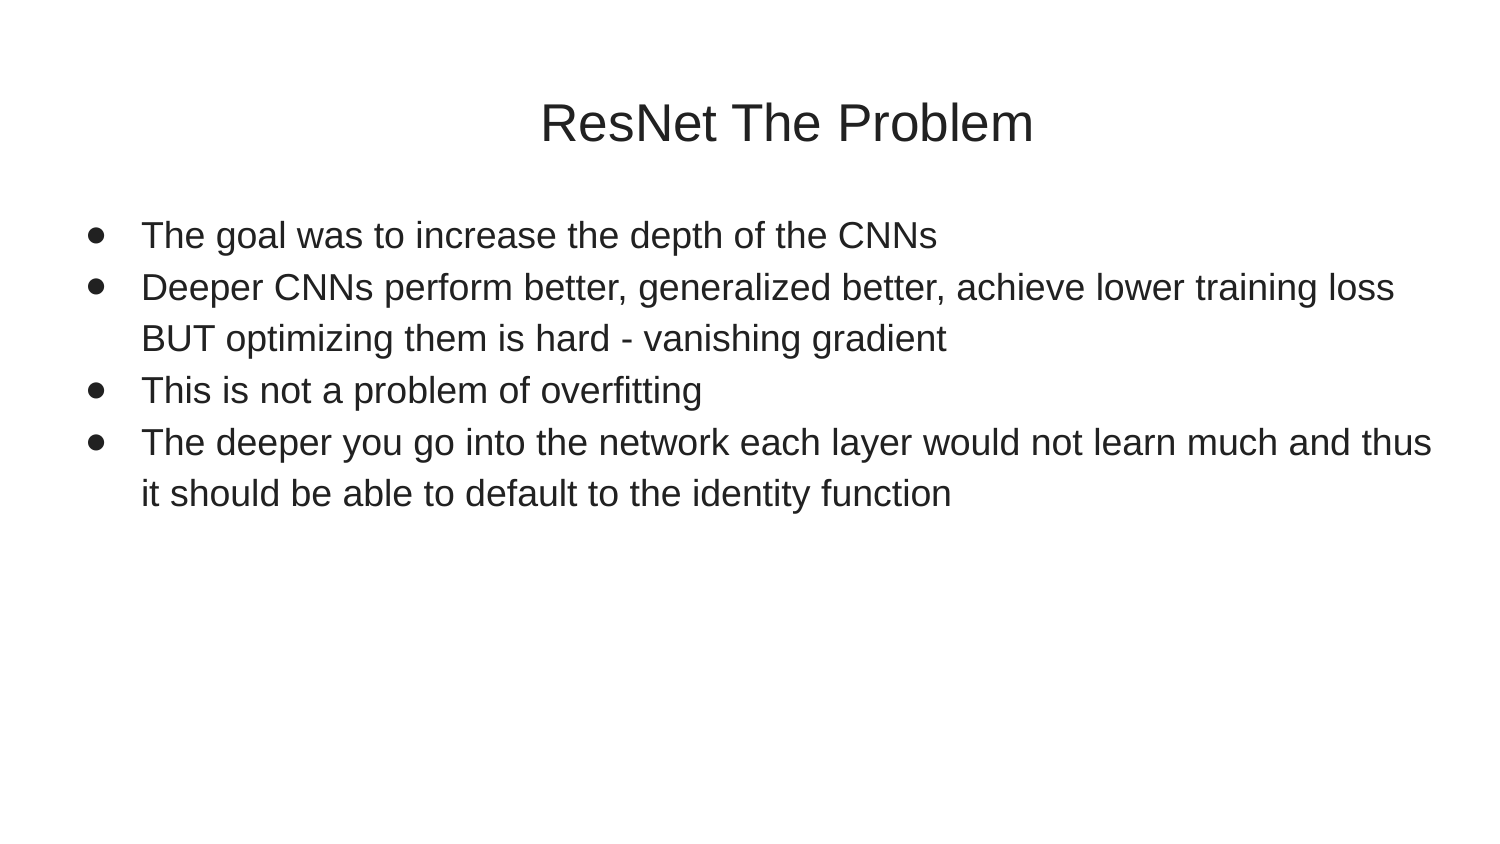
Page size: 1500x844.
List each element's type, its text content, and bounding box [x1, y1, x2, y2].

list The goal was to increase the depth of the CNNs Deeper CNNs perform better, generalized better, achieve lower training loss BUT optimizing them is hard - vanishing gradient This is not a problem of overfitting The deeper you go into the network each layer would not learn much and thus it should be able to default to the identity function [51, 189, 1449, 750]
title ResNet The Problem [51, 72, 1449, 167]
